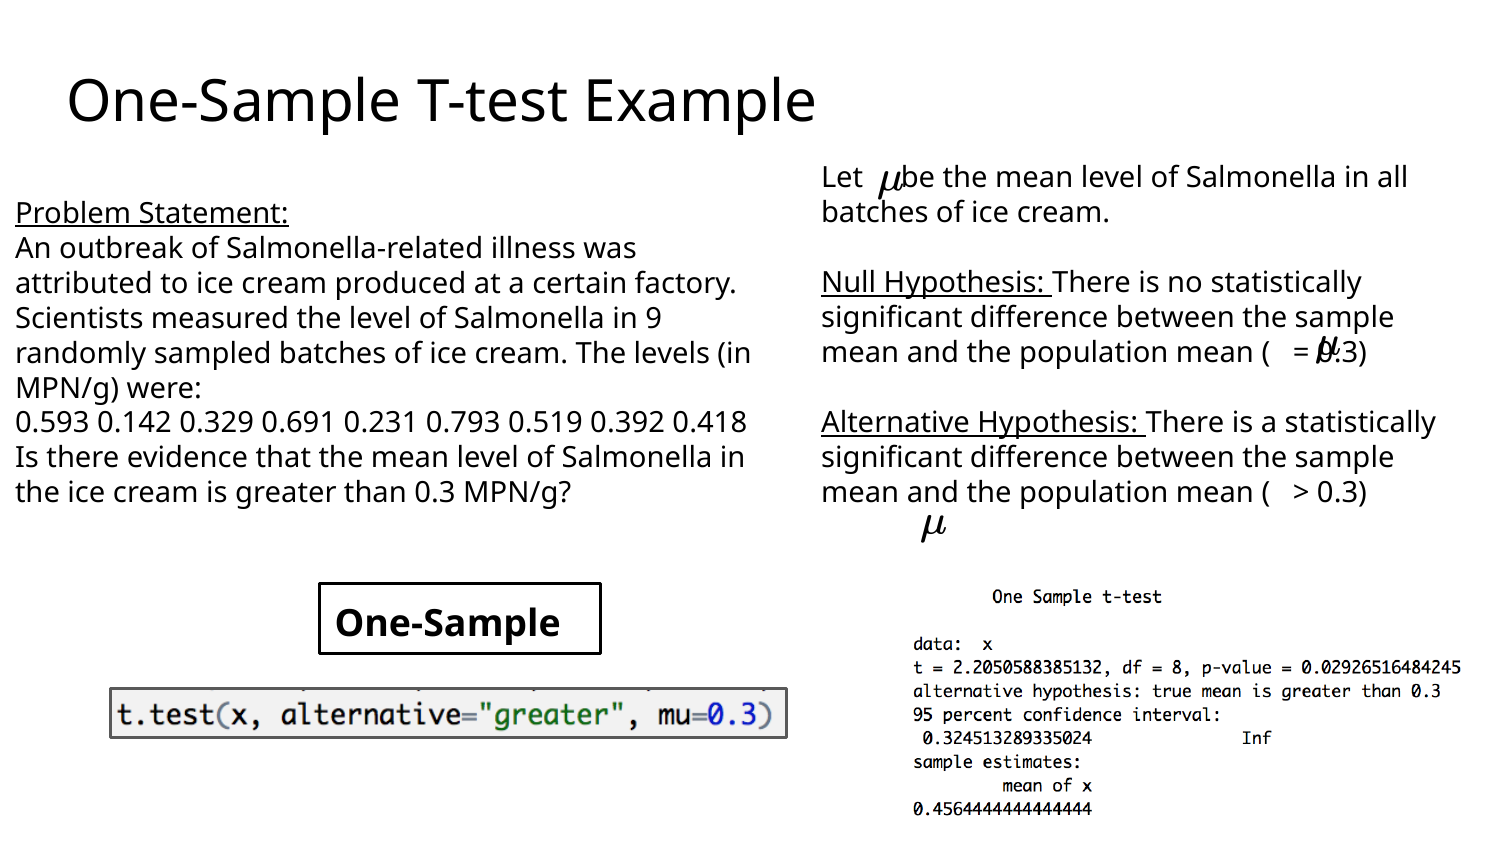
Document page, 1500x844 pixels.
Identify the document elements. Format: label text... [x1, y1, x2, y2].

text_box One-Sample [319, 583, 601, 654]
picture [876, 166, 904, 204]
picture [111, 690, 785, 737]
picture [902, 569, 1469, 830]
picture [920, 510, 947, 547]
text_box Problem Statement: An outbreak of Salmonella-related illness was attributed to ice cream produced at a certain factory. Scientists measured the level of Salmonella in 9 randomly sampled batches of ice cream. The levels (in MPN/g) were: 0.593 0.142 0.329 0.691 0.231 0.793 0.519 0.392 0.418 Is there evidence that the mean level of Salmonella in the ice cream is greater than 0.3 MPN/g? [0, 179, 785, 547]
picture [1314, 331, 1342, 369]
text_box Let be the mean level of Salmonella in all batches of ice cream. Null Hypothesis: There is no statistically significant difference between the sample mean and the population mean ( = 0.3) Alternative Hypothesis: There is a statistically significant difference between the sample mean and the population mean ( > 0.3) [805, 143, 1479, 488]
title One-Sample T-test Example [51, 48, 1449, 143]
